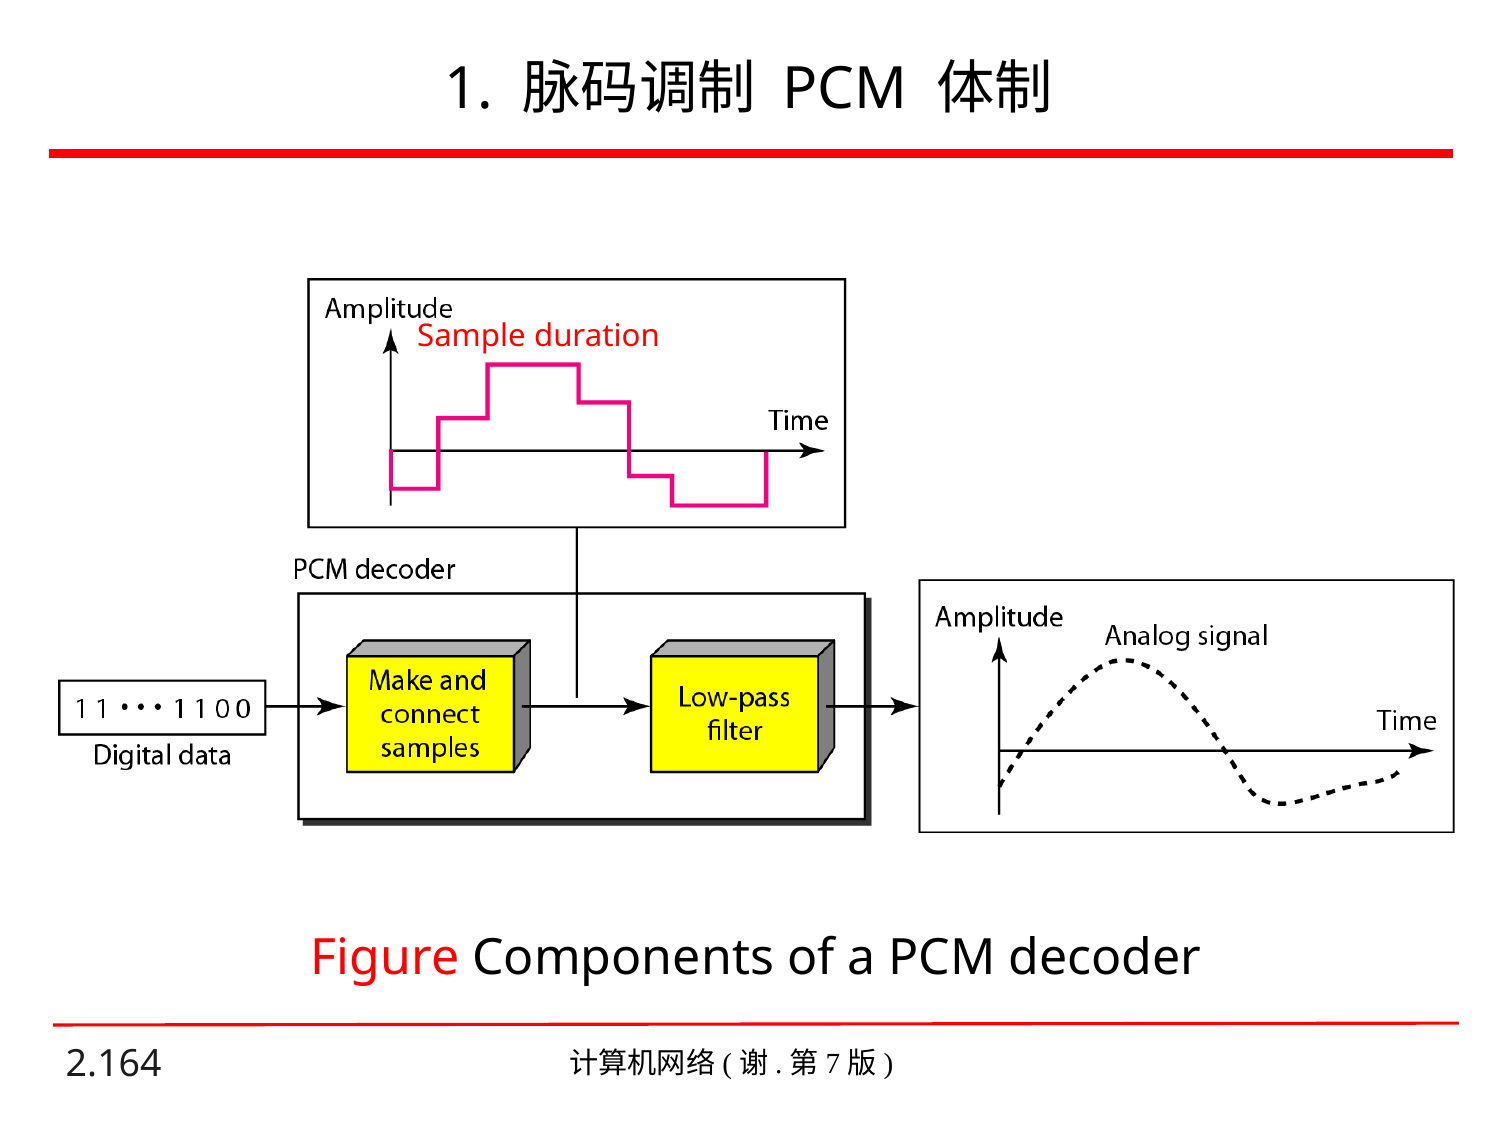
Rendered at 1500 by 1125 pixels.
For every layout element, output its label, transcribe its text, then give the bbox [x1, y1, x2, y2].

text_box Figure Components of a PCM decoder [242, 916, 1271, 992]
picture [58, 278, 1455, 833]
title 1. 脉码调制 PCM 体制 [58, 33, 1440, 137]
